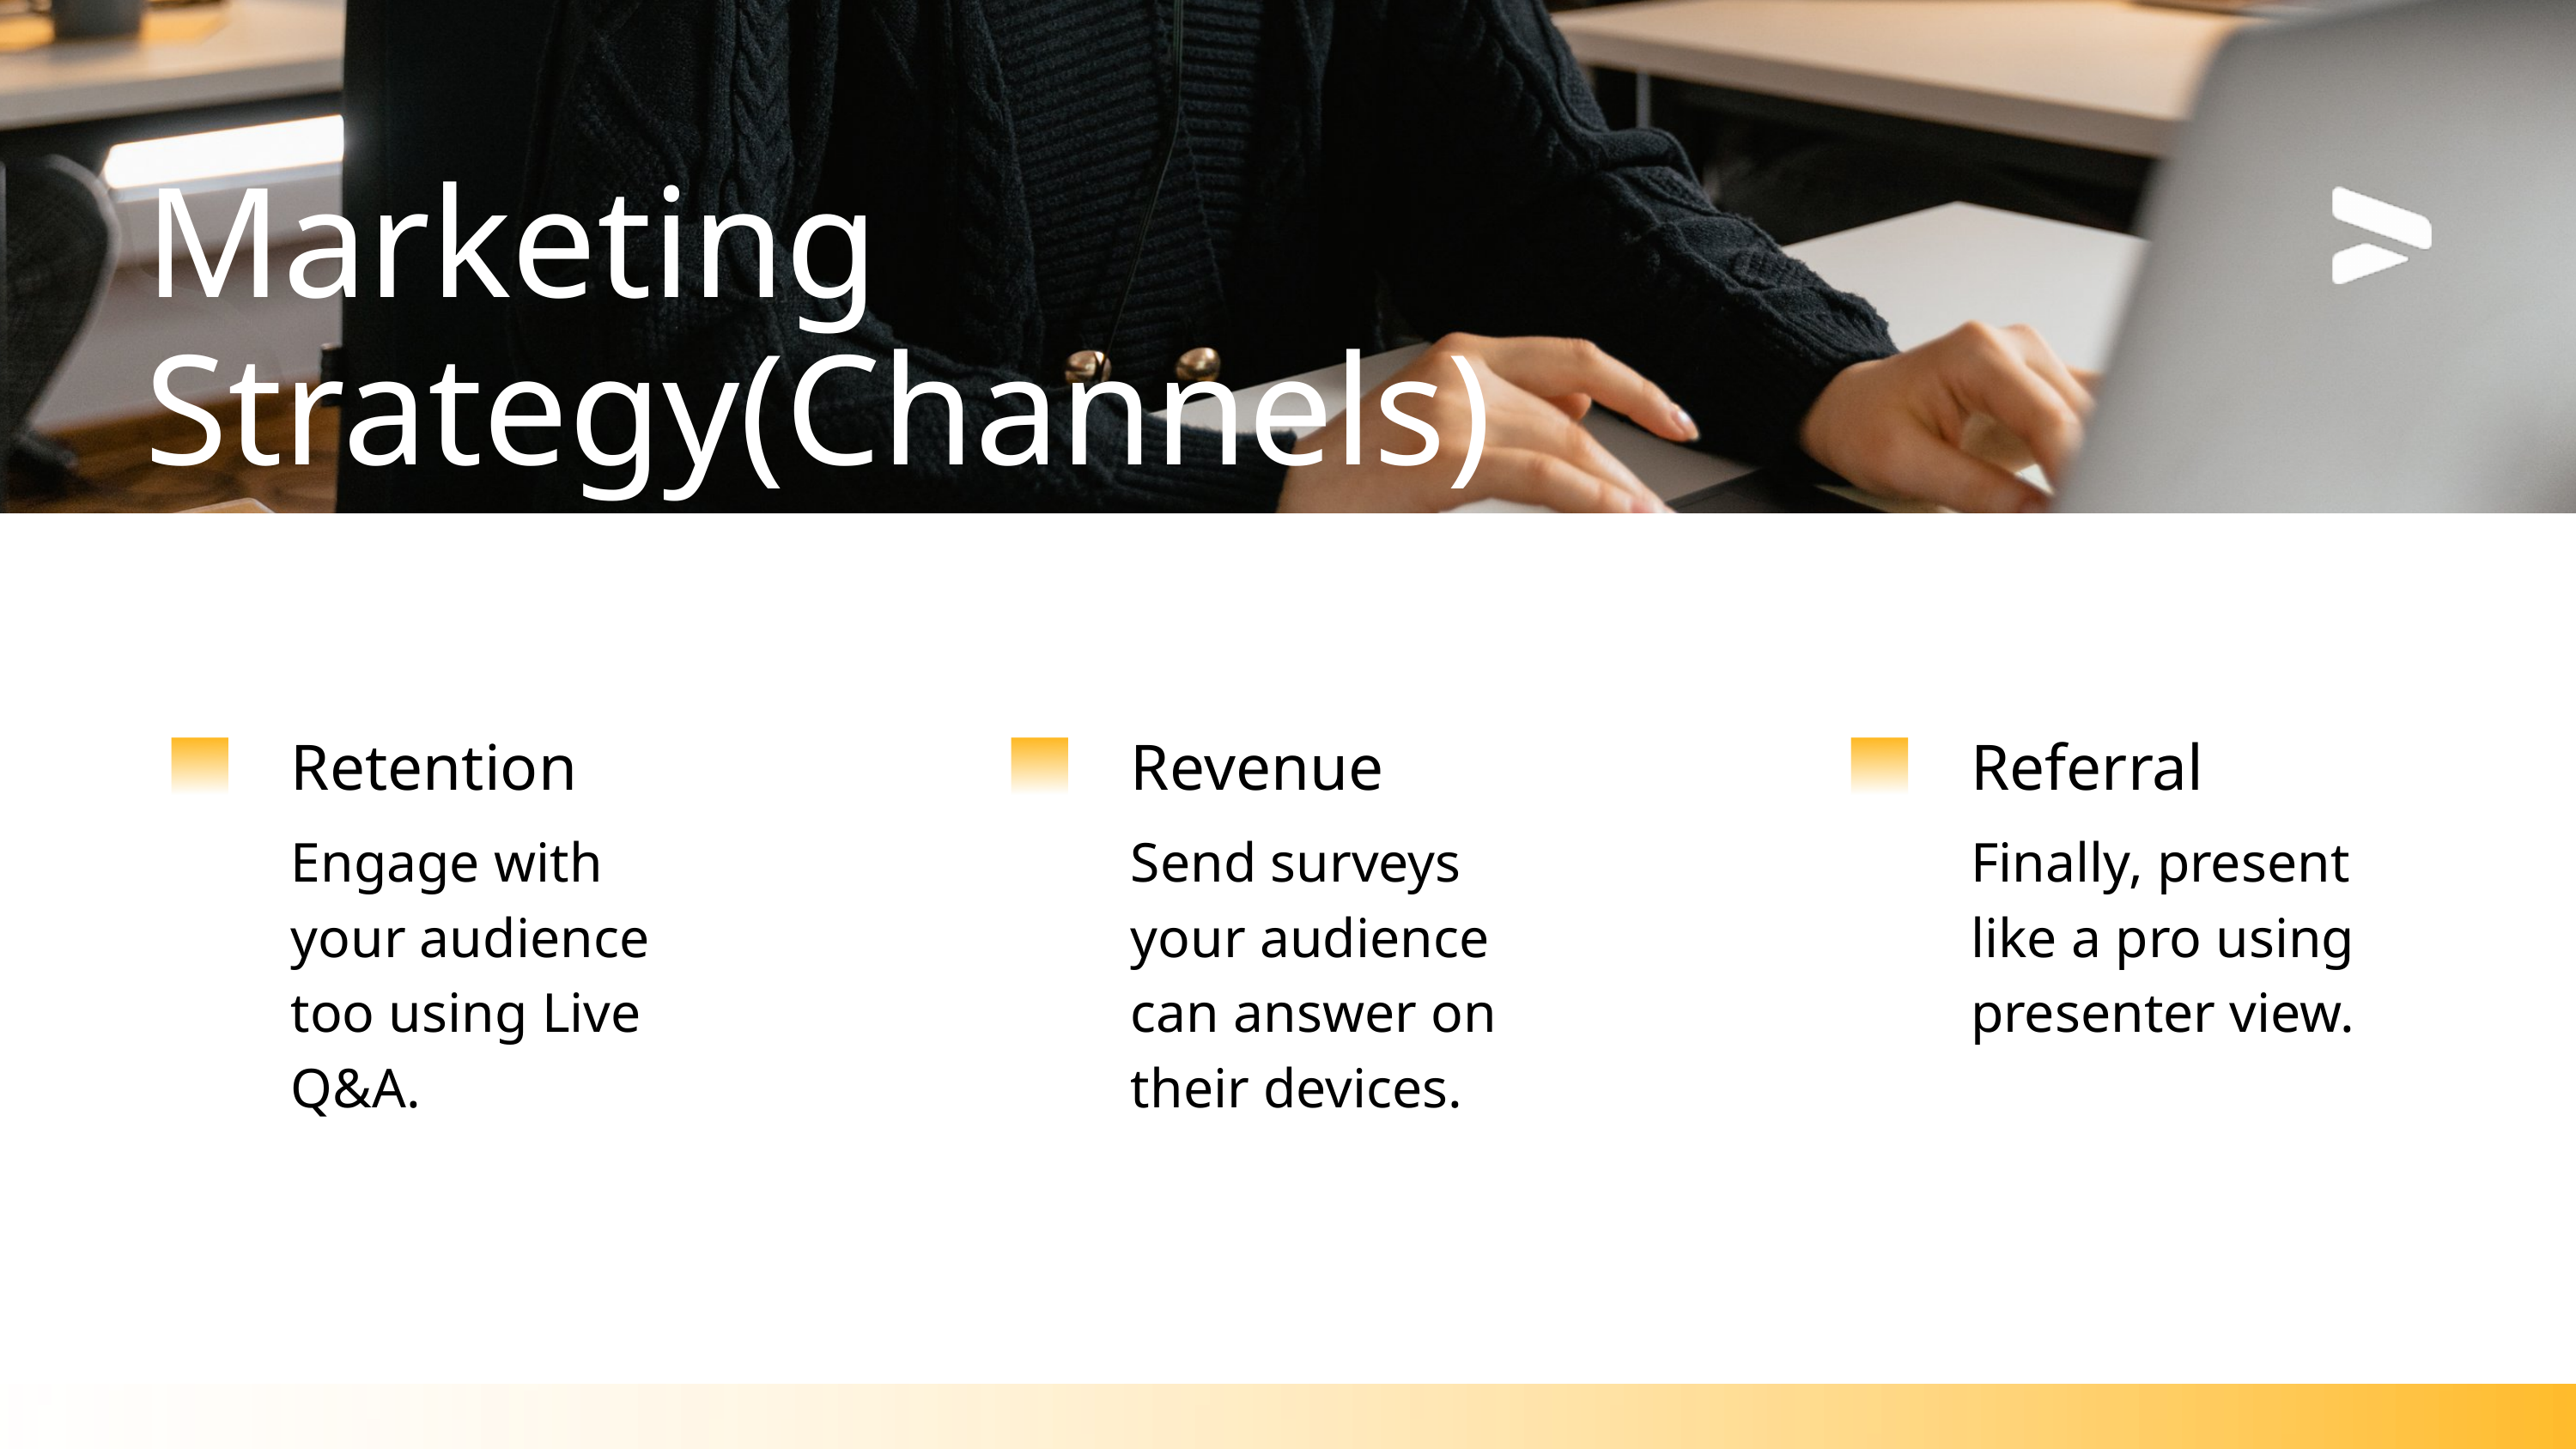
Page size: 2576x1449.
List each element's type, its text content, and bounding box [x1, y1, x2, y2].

picture [1011, 737, 1069, 796]
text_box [1970, 724, 2405, 1039]
picture [1850, 737, 1909, 796]
text_box Marketing Strategy(Channels) [144, 523, 1783, 829]
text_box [1130, 724, 1565, 1114]
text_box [290, 724, 726, 1039]
picture [0, 1384, 2576, 1449]
picture [170, 737, 229, 796]
picture [0, 0, 2576, 513]
